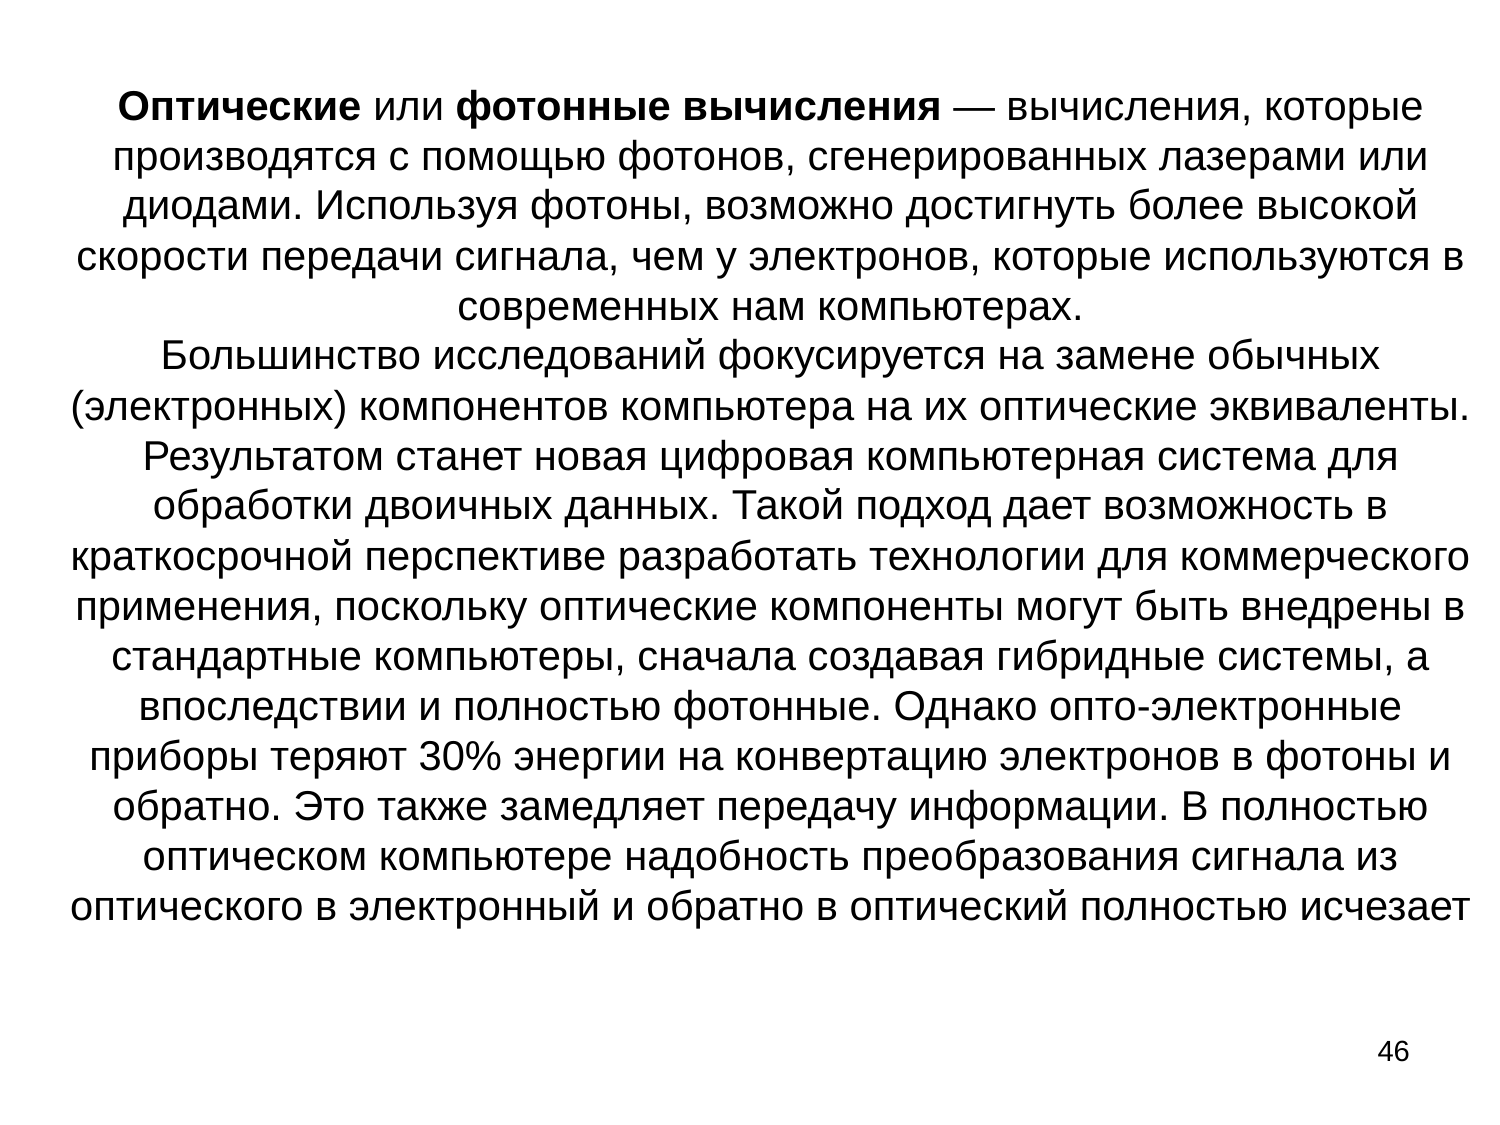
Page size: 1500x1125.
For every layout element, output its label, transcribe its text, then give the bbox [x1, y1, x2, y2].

slide_number 46 [1074, 1024, 1426, 1103]
text_box Оптические или фотонные вычисления — вычисления, которые производятся с помощью фотонов, сгенерированных лазерами или диодами. Используя фотоны, возможно достигнуть более высокой скорости передачи сигнала, чем у электронов, которые используются в современных нам компьютерах. Большинство исследований фокусируется на замене обычных (электронных) компонентов компьютера на их оптические эквиваленты. Результатом станет новая цифровая компьютерная система для обработки двоичных данных. Такой подход дает возможность в краткосрочной перспективе разработать технологии для коммерческого применения, поскольку оптические компоненты могут быть внедрены в стандартные компьютеры, сначала создавая гибридные системы, а впоследствии и полностью фотонные. Однако опто-электронные приборы теряют 30% энергии на конвертацию электронов в фотоны и обратно. Это также замедляет передачу информации. В полностью оптическом компьютере надобность преобразования сигнала из оптического в электронный и обратно в оптический полностью исчезает [41, 70, 1500, 936]
